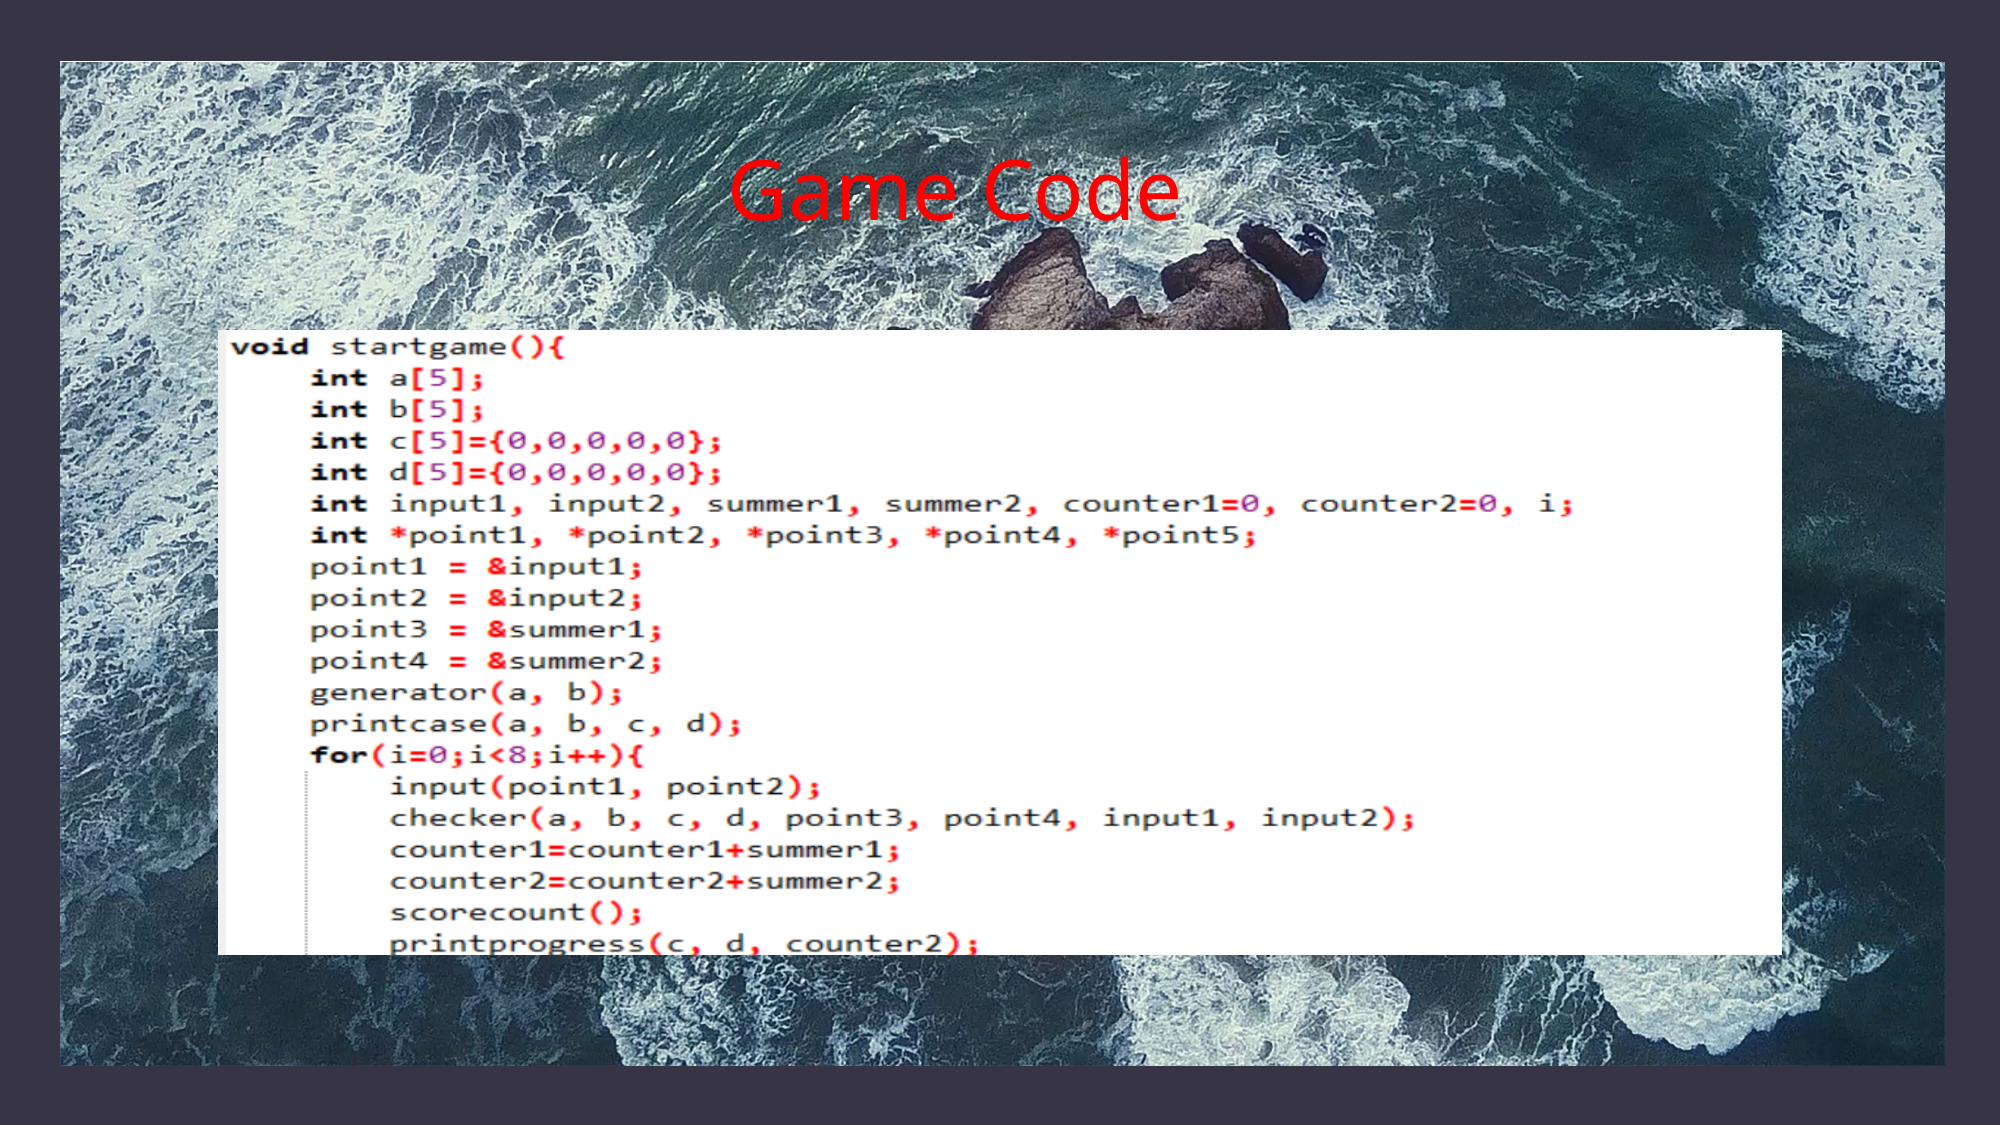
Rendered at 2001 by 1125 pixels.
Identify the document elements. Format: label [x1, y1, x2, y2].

picture [60, 62, 1945, 1066]
